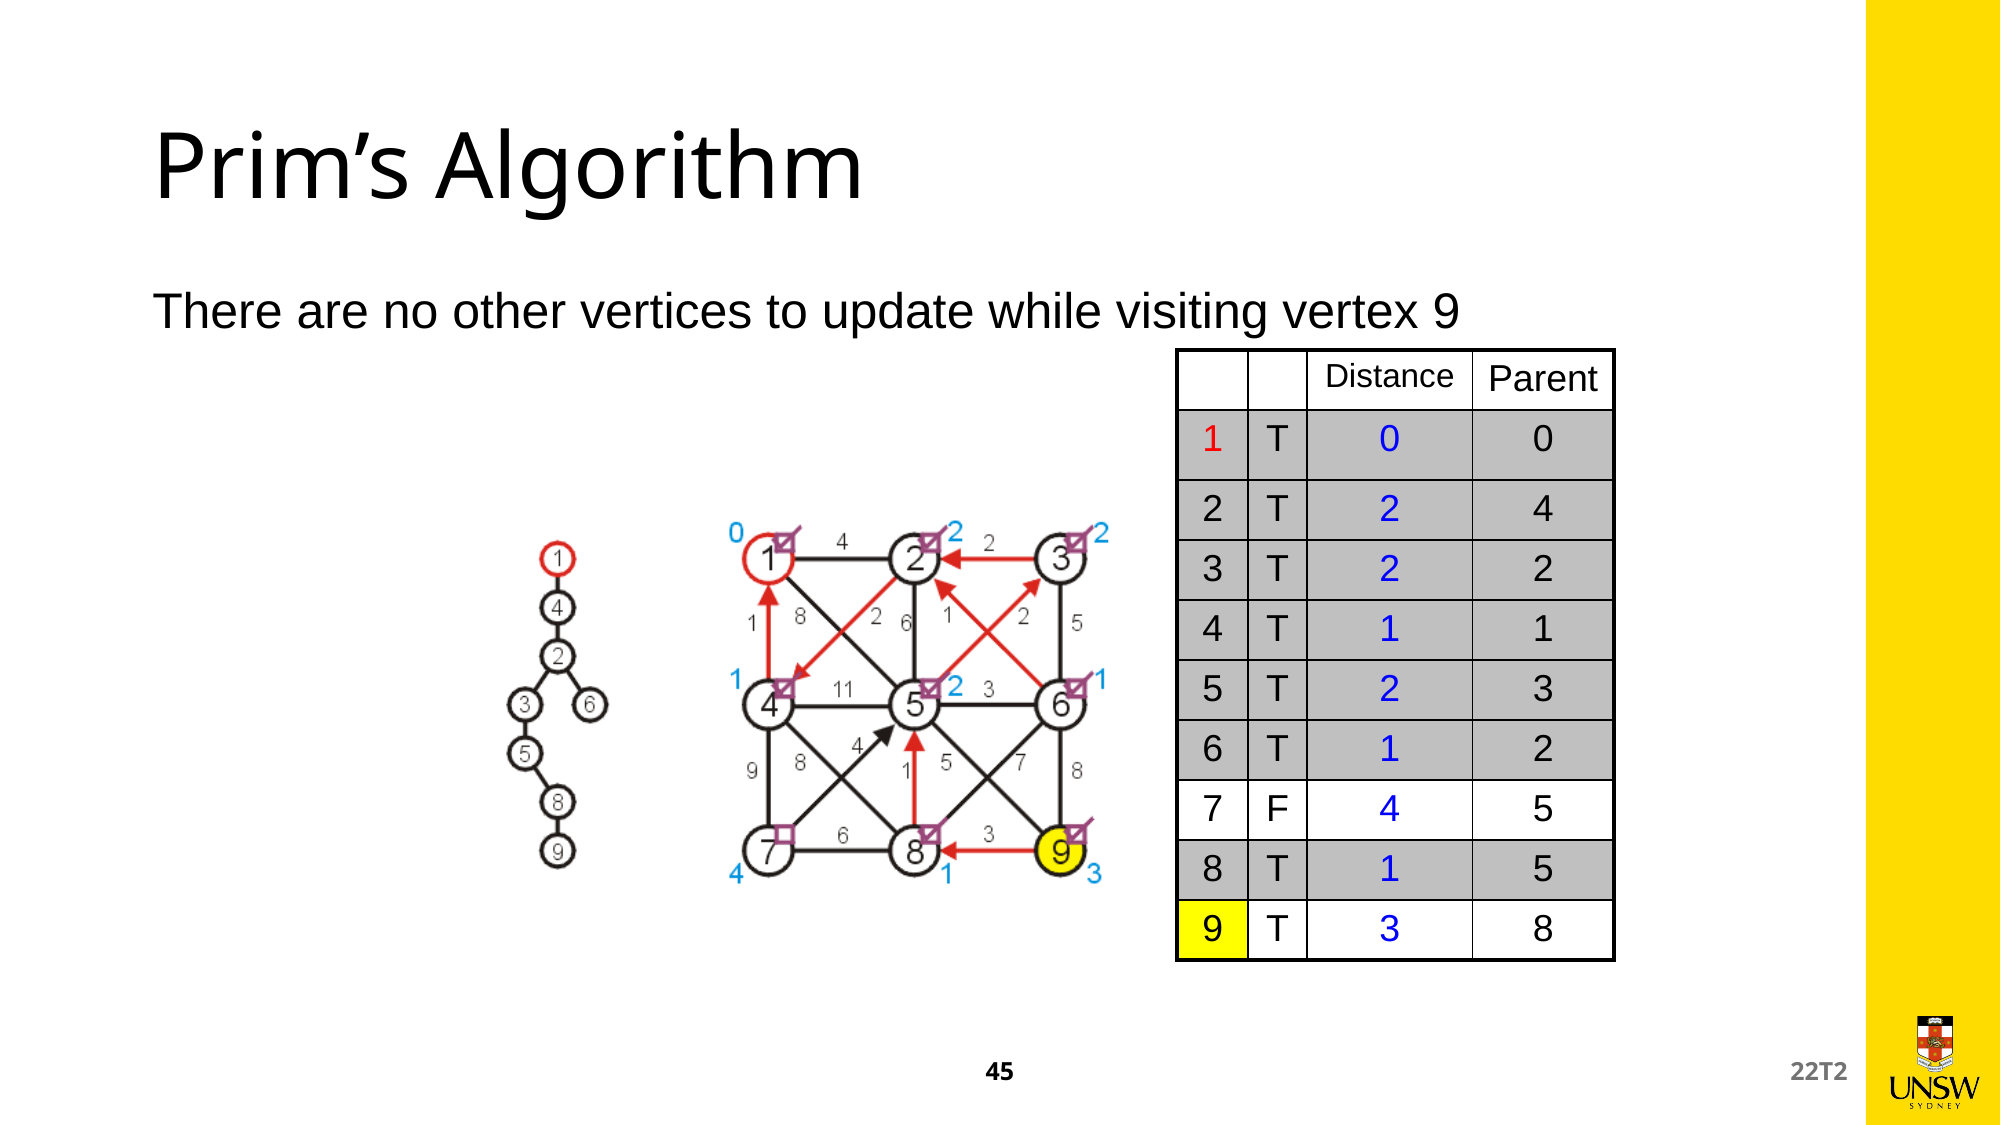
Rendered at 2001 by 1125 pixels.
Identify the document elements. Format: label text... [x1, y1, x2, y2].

table_cell 5 [1473, 781, 1612, 839]
table_header Parent [1473, 352, 1612, 409]
table_header Distance [1308, 352, 1472, 409]
table_cell T [1249, 661, 1306, 719]
table_cell 4 [1179, 601, 1247, 659]
footer 22T2 [1225, 1042, 1863, 1103]
table_cell 2 [1308, 481, 1472, 539]
table_cell T [1249, 481, 1306, 539]
table_cell 6 [1179, 721, 1247, 779]
table_cell 3 [1179, 541, 1247, 599]
table_cell T [1249, 841, 1306, 899]
table_cell 7 [1179, 781, 1247, 839]
table_header [1179, 352, 1247, 409]
picture [1890, 1016, 1980, 1109]
table_cell 0 [1473, 411, 1612, 479]
table_cell 2 [1308, 541, 1472, 599]
table_header [1249, 352, 1306, 409]
table_cell 1 [1179, 411, 1247, 479]
table_cell 1 [1308, 601, 1472, 659]
table_cell 2 [1473, 541, 1612, 599]
table_cell 2 [1179, 481, 1247, 539]
table_cell 1 [1308, 721, 1472, 779]
table_cell 3 [1308, 901, 1472, 958]
table_cell 5 [1473, 841, 1612, 899]
table_cell 3 [1473, 661, 1612, 719]
table_cell T [1249, 901, 1306, 958]
table_cell T [1249, 411, 1306, 479]
table_cell 8 [1179, 841, 1247, 899]
title Prim’s Algorithm [137, 59, 1863, 277]
table_cell 0 [1308, 411, 1472, 479]
slide_number 45 [774, 1042, 1225, 1103]
table_cell 2 [1473, 721, 1612, 779]
table_cell 1 [1473, 601, 1612, 659]
list There are no other vertices to update while visiting vertex 9 [137, 277, 1863, 992]
table_cell 2 [1308, 661, 1472, 719]
table_cell 4 [1308, 781, 1472, 839]
table_cell T [1249, 601, 1306, 659]
table_cell T [1249, 721, 1306, 779]
table_cell 1 [1308, 841, 1472, 899]
table_cell 8 [1473, 901, 1612, 958]
table_cell 4 [1473, 481, 1612, 539]
table_cell F [1249, 781, 1306, 839]
table_cell 5 [1179, 661, 1247, 719]
table_cell 9 [1179, 901, 1247, 958]
table_cell T [1249, 541, 1306, 599]
picture [468, 518, 1118, 892]
